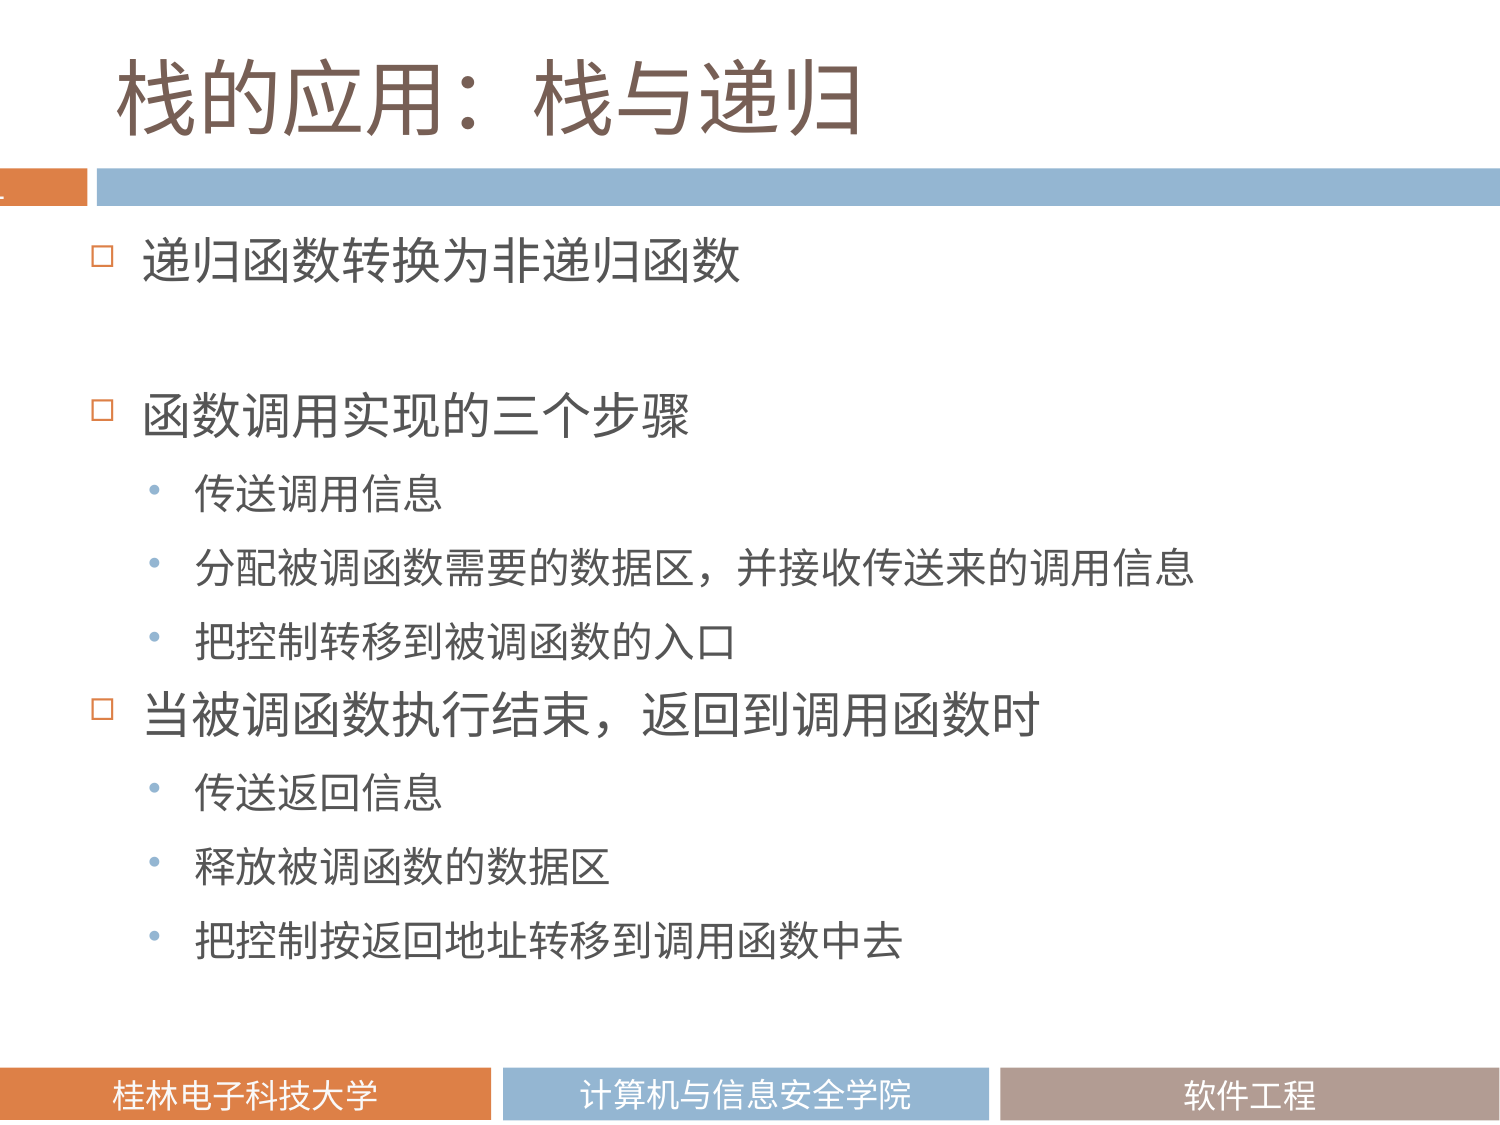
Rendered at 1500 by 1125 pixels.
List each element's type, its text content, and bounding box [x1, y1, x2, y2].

list 递归函数转换为非递归函数 函数调用实现的三个步骤 传送调用信息 分配被调函数需要的数据区，并接收传送来的调用信息 把控制转移到被调函数的入口 当被调函数执行结束，返回到调用函数时 传送返回信息 释放被调函数的数据区 把控制按返回地址转移到调用函数中去 [73, 219, 1412, 1006]
title 栈的应用：栈与递归 [99, 37, 1438, 155]
